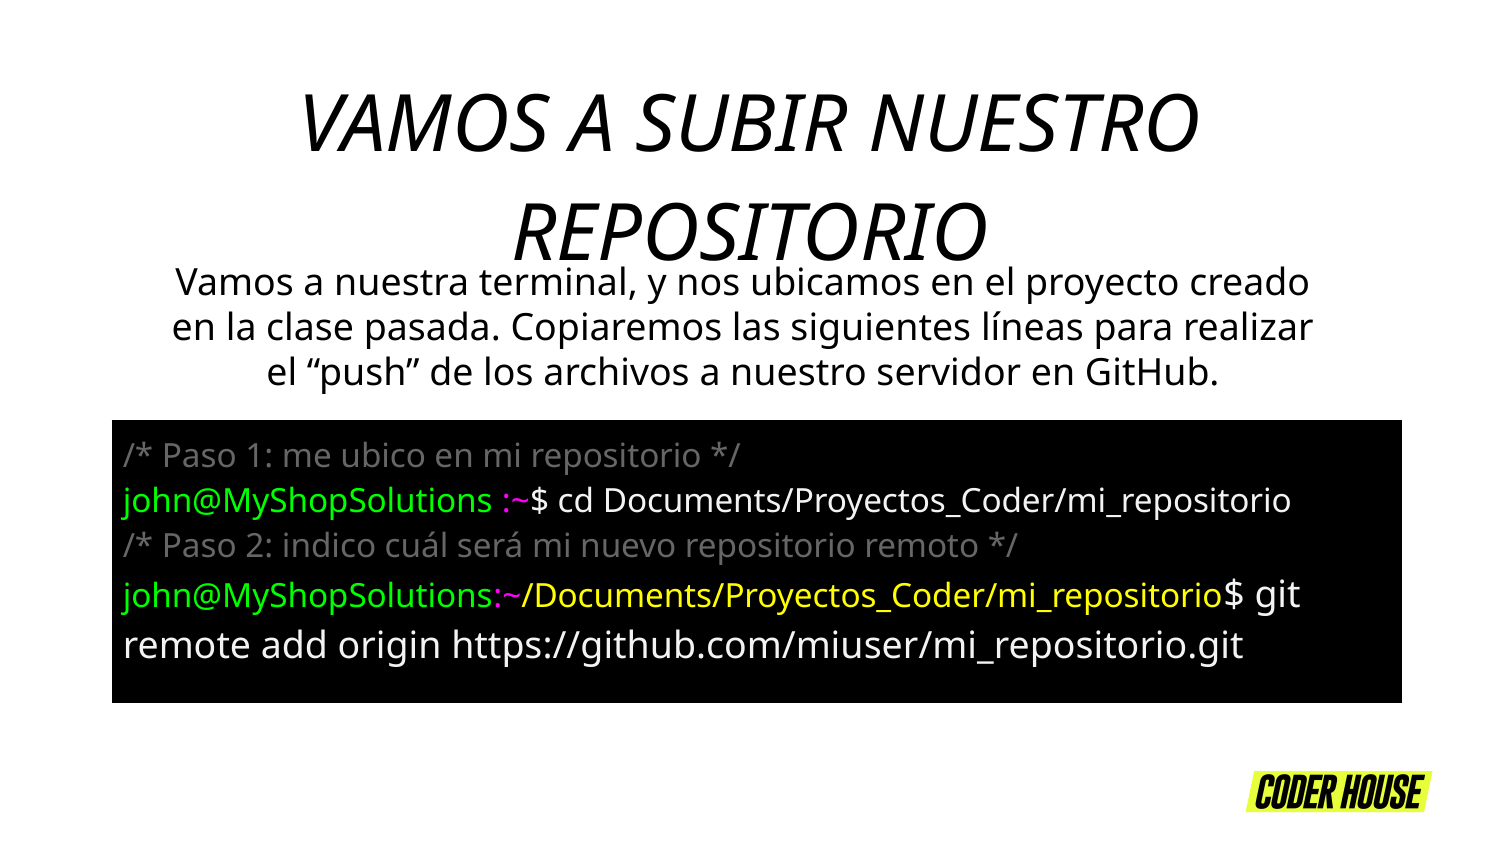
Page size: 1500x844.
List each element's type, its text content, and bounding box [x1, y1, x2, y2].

text_box VAMOS A SUBIR NUESTRO REPOSITORIO [105, 43, 1395, 158]
picture [1241, 764, 1437, 819]
table_header /* Paso 1: me ubico en mi repositorio */ john@MyShopSolutions :~$ cd Documents/Proyectos_Coder/mi_repositorio /* Paso 2: indico cuál será mi nuevo repositorio remoto */ john@MyShopSolutions:~/Documents/Proyectos_Coder/mi_repositorio$ git remote add origin https://github.com/miuser/mi_repositorio.git [114, 422, 1400, 701]
text_box Vamos a nuestra terminal, y nos ubicamos en el proyecto creado en la clase pasada. Copiaremos las siguientes líneas para realizar el “push” de los archivos a nuestro servidor en GitHub. [141, 243, 1346, 405]
